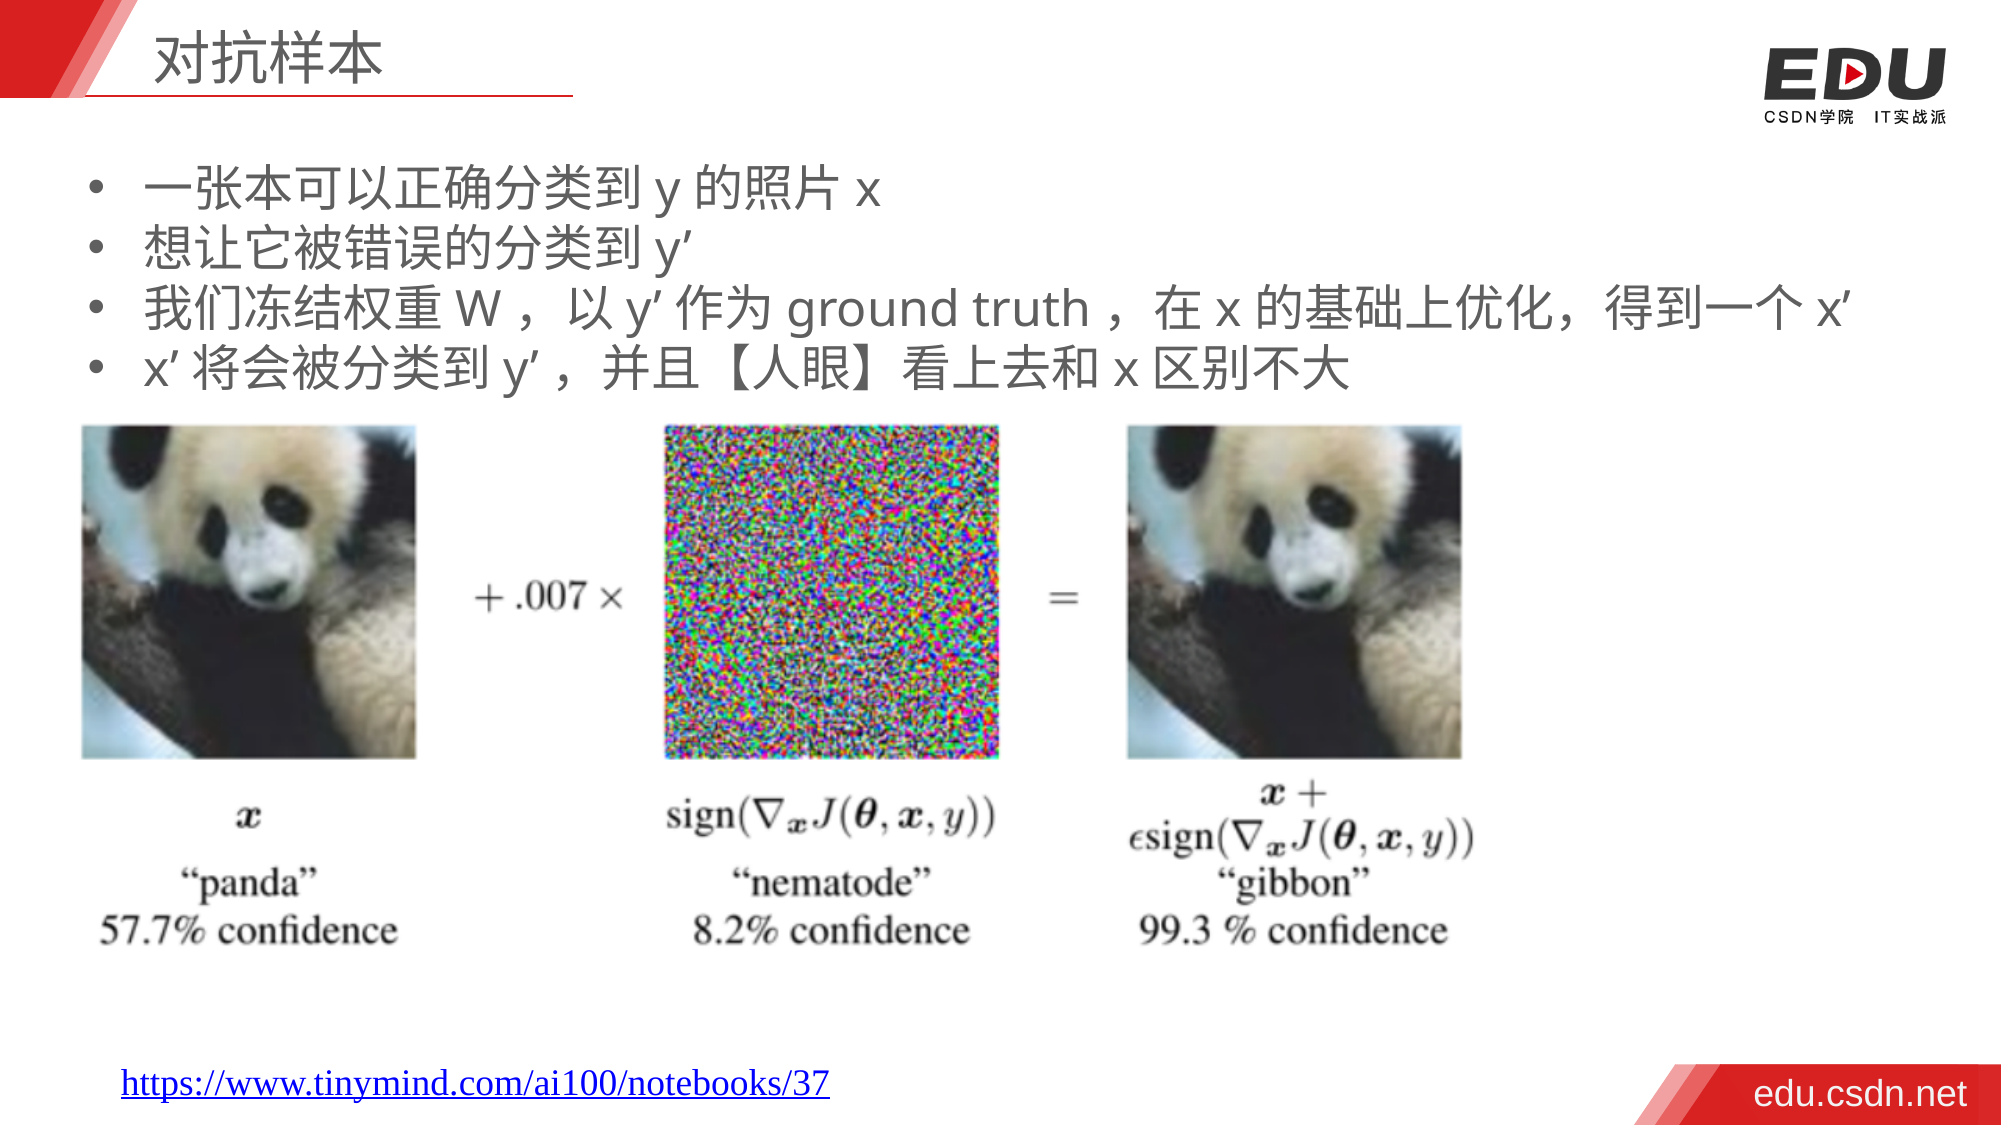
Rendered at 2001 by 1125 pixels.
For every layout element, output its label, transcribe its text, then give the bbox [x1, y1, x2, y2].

text_box 一张本可以正确分类到y的照片x 想让它被错误的分类到y’ 我们冻结权重W，以y’作为ground truth，在x的基础上优化，得到一个x’ x’将会被分类到y’，并且【人眼】看上去和x区别不大 [80, 148, 1859, 404]
picture [54, 396, 1507, 982]
picture [1761, 42, 1948, 128]
text_box https://www.tinymind.com/ai100/notebooks/37 [113, 1049, 839, 1110]
text_box 对抗样本 [144, 22, 811, 121]
